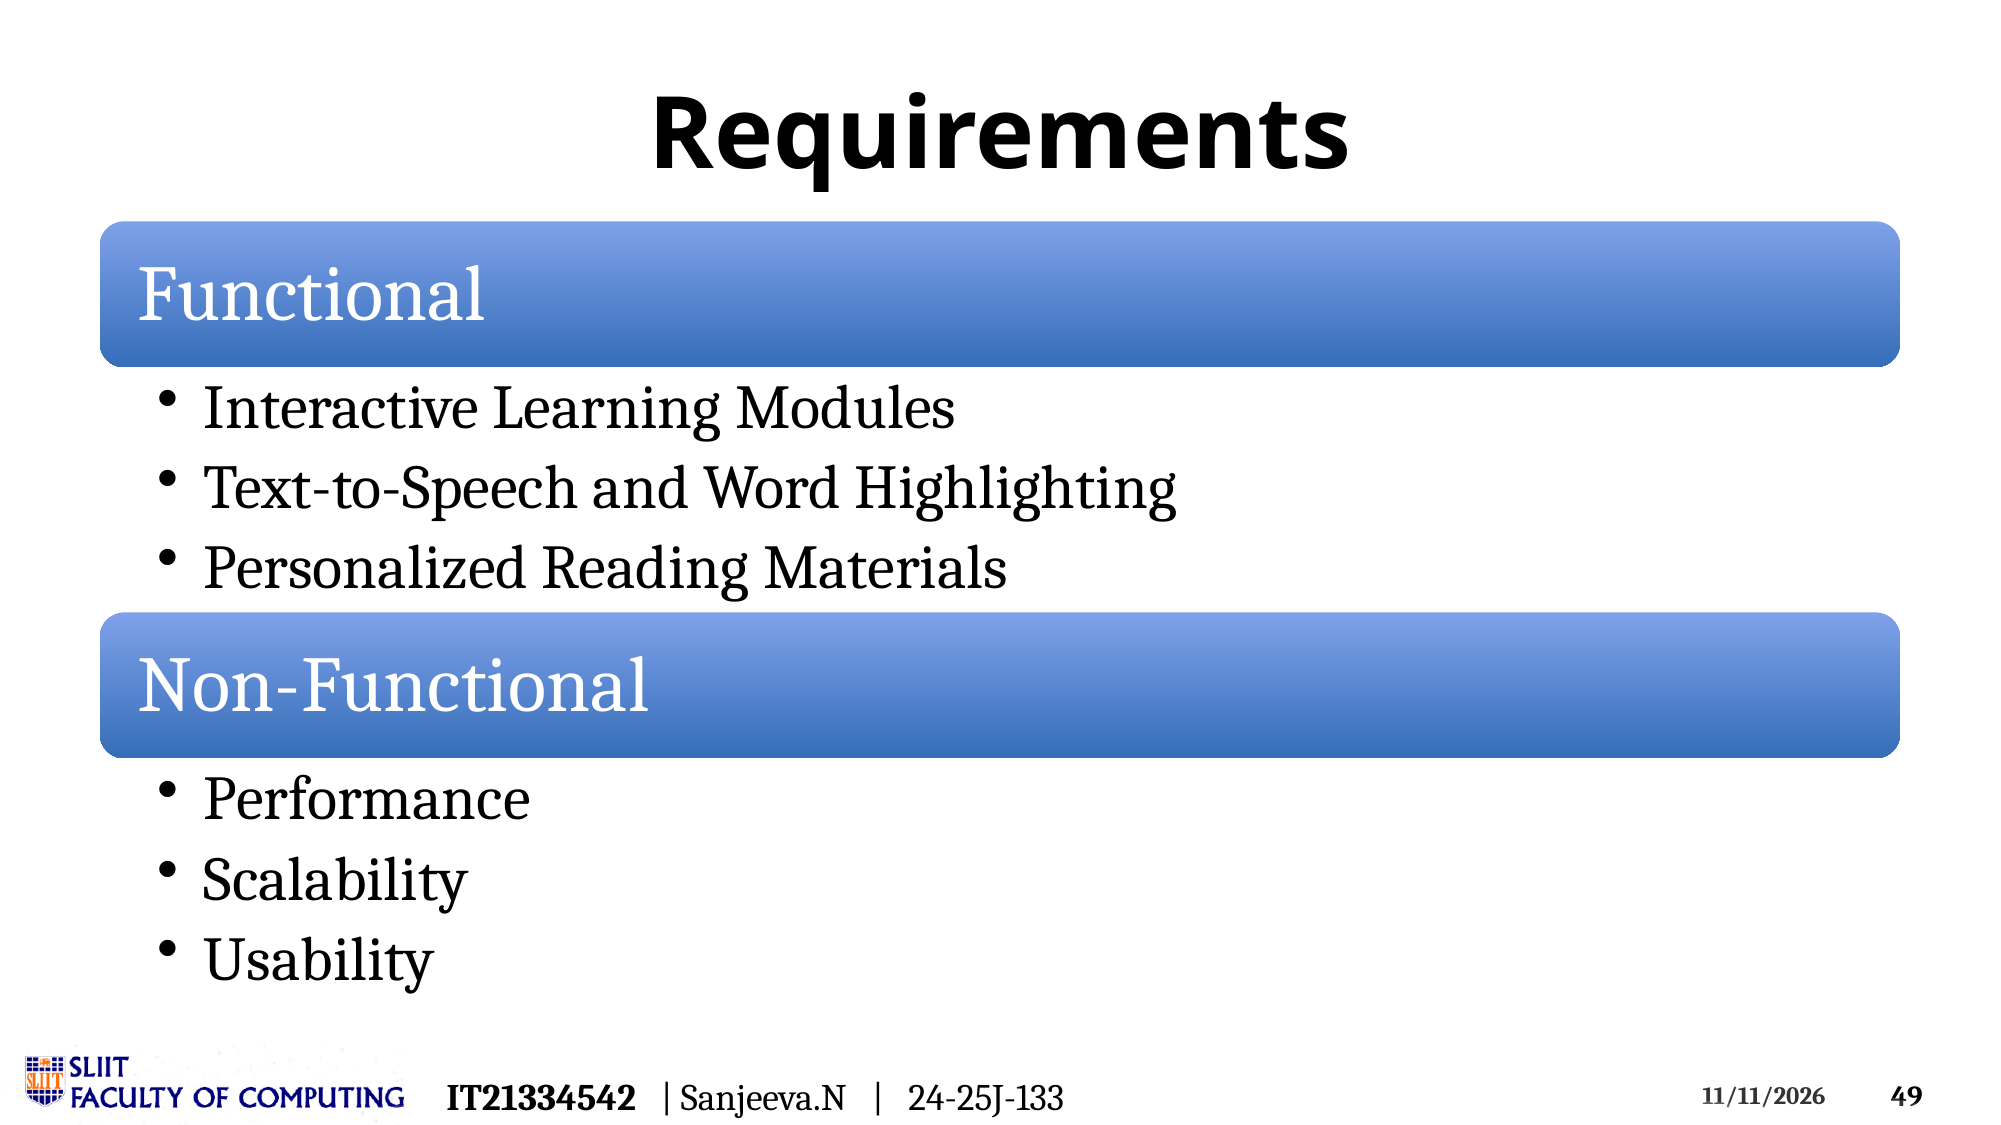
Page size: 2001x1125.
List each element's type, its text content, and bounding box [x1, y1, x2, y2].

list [99, 219, 1901, 1006]
title Requirements [99, 44, 1900, 197]
picture [0, 1045, 413, 1124]
text_box IT21334542 | Sanjeeva.N | 24-25J-133 [430, 1063, 1552, 1125]
list Gannt Chart [162, 1107, 413, 1118]
